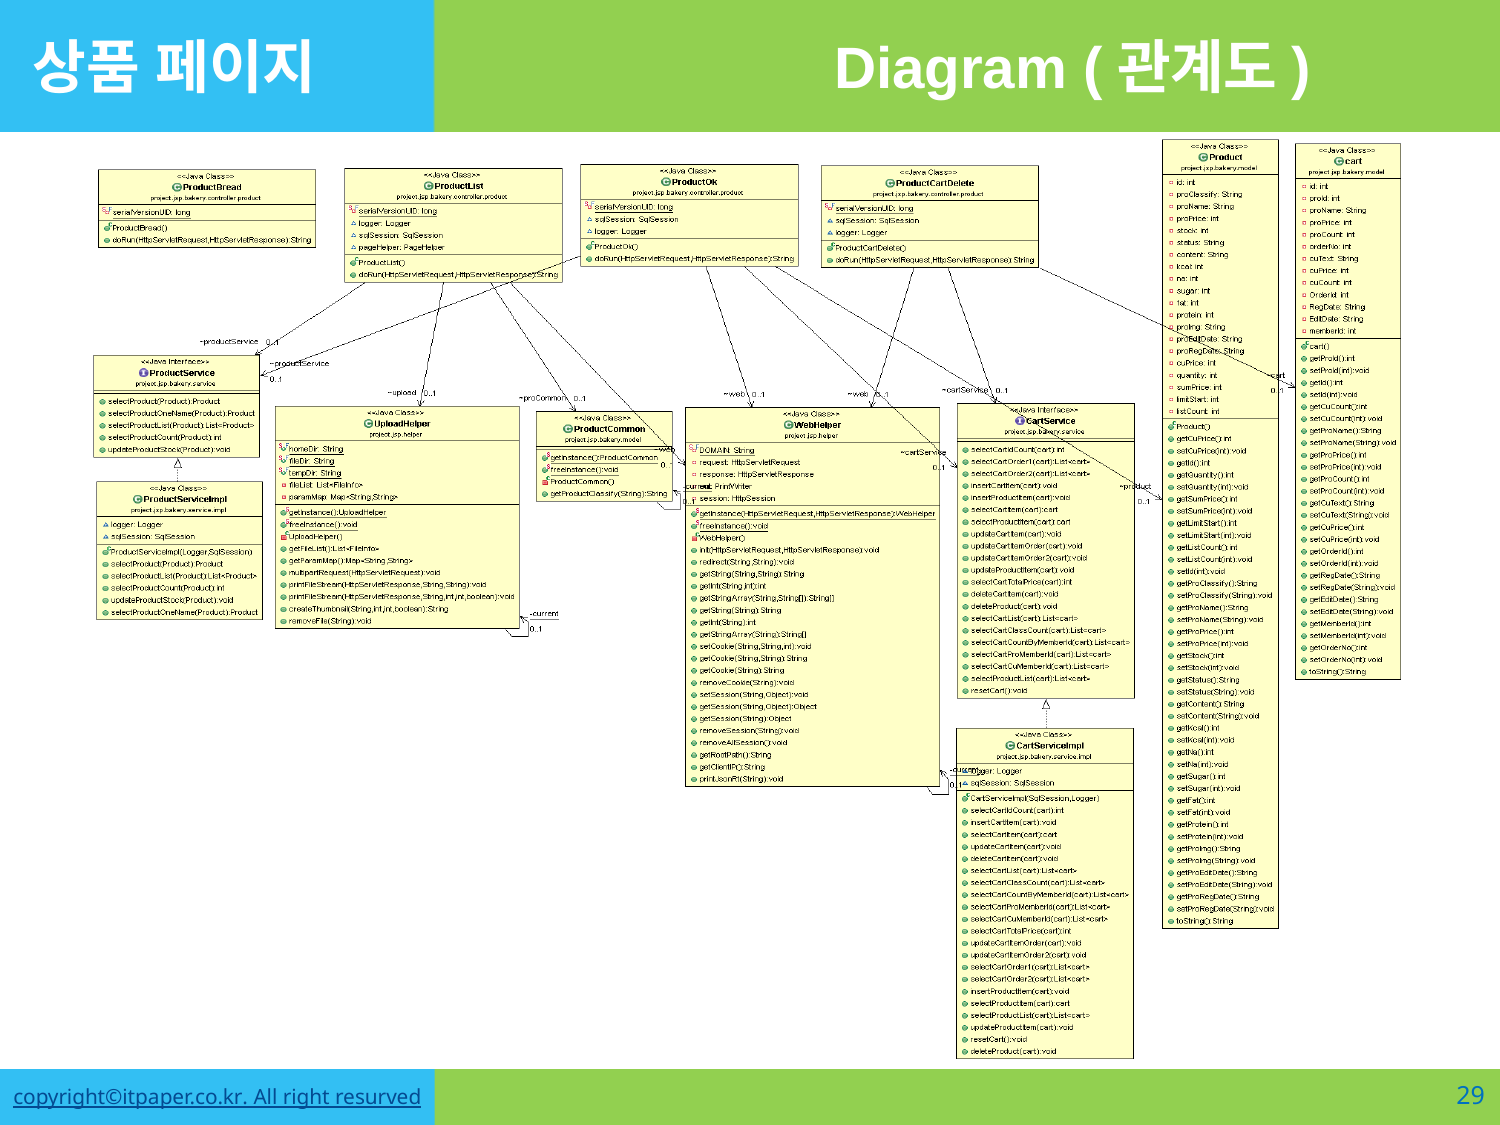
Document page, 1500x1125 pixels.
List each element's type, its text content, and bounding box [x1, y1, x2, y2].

picture [91, 137, 1403, 1061]
picture [0, 0, 1500, 132]
slide_number 29 [1162, 1072, 1500, 1121]
